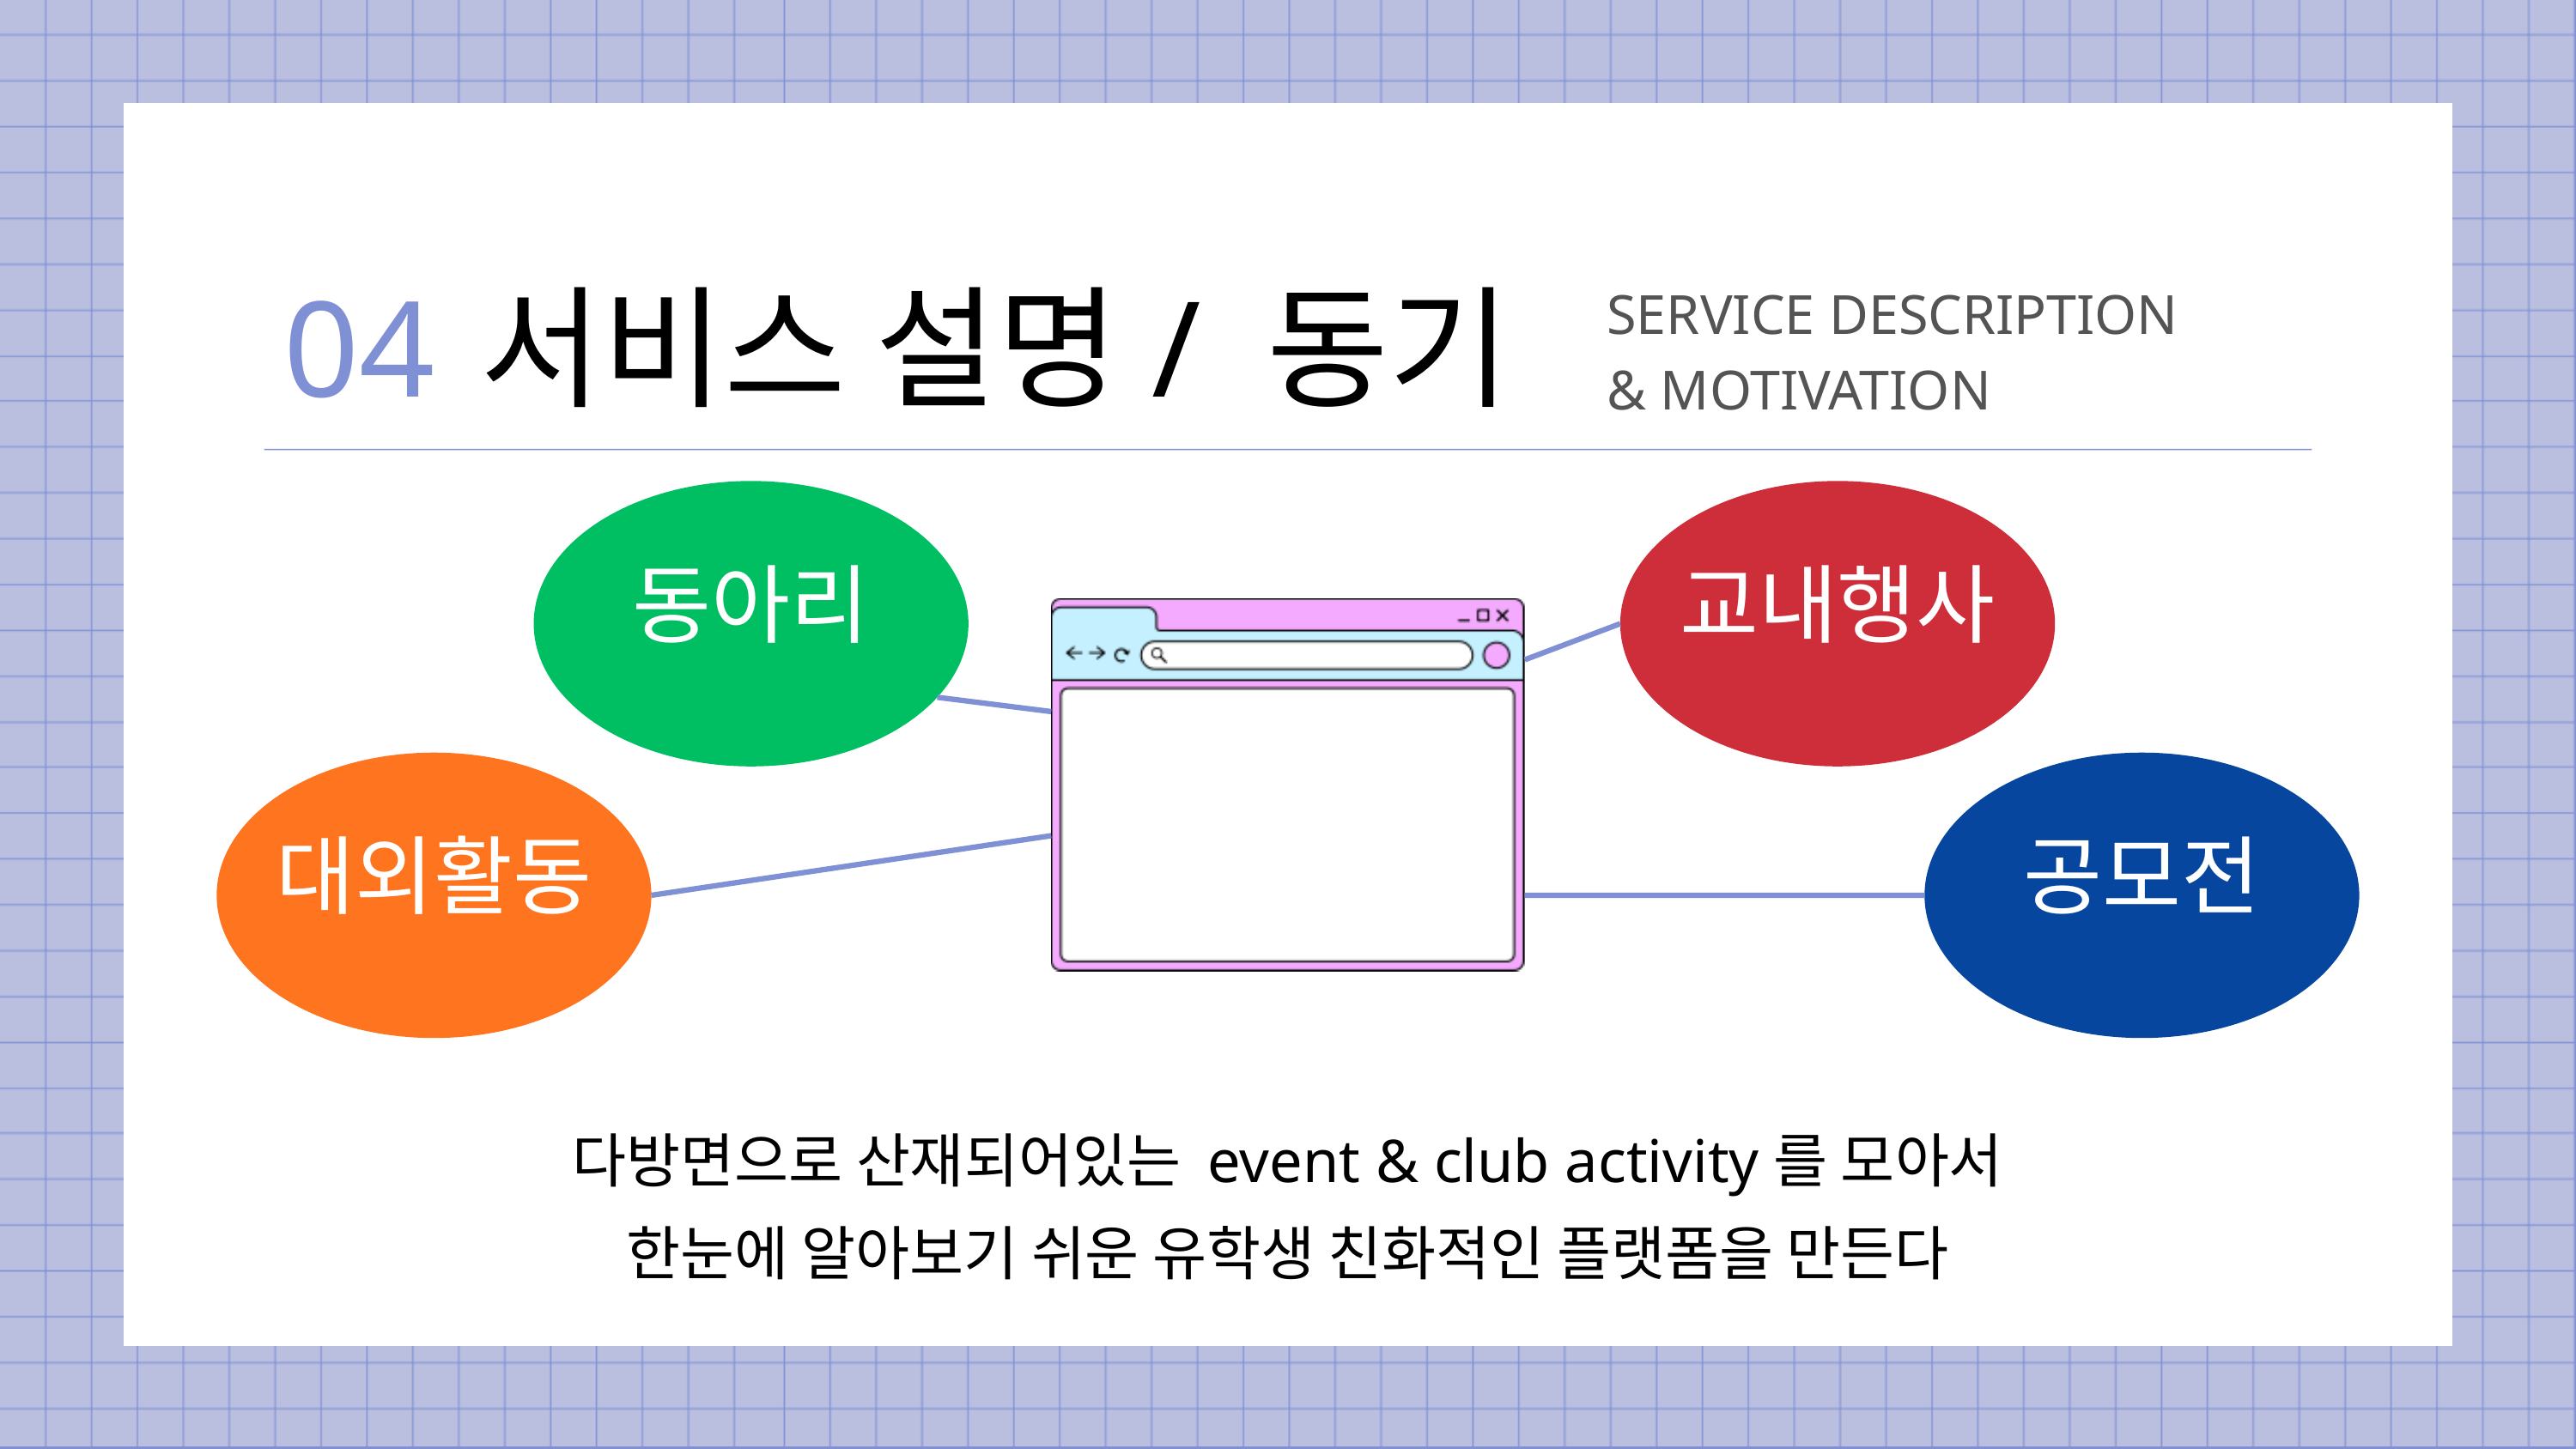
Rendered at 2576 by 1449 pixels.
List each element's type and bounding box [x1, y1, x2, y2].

text_box [1924, 752, 2360, 1039]
text_box [533, 481, 969, 767]
text_box [1619, 481, 2056, 767]
text_box [123, 102, 2453, 1346]
text_box [216, 752, 652, 1039]
text_box [0, 0, 2576, 1446]
